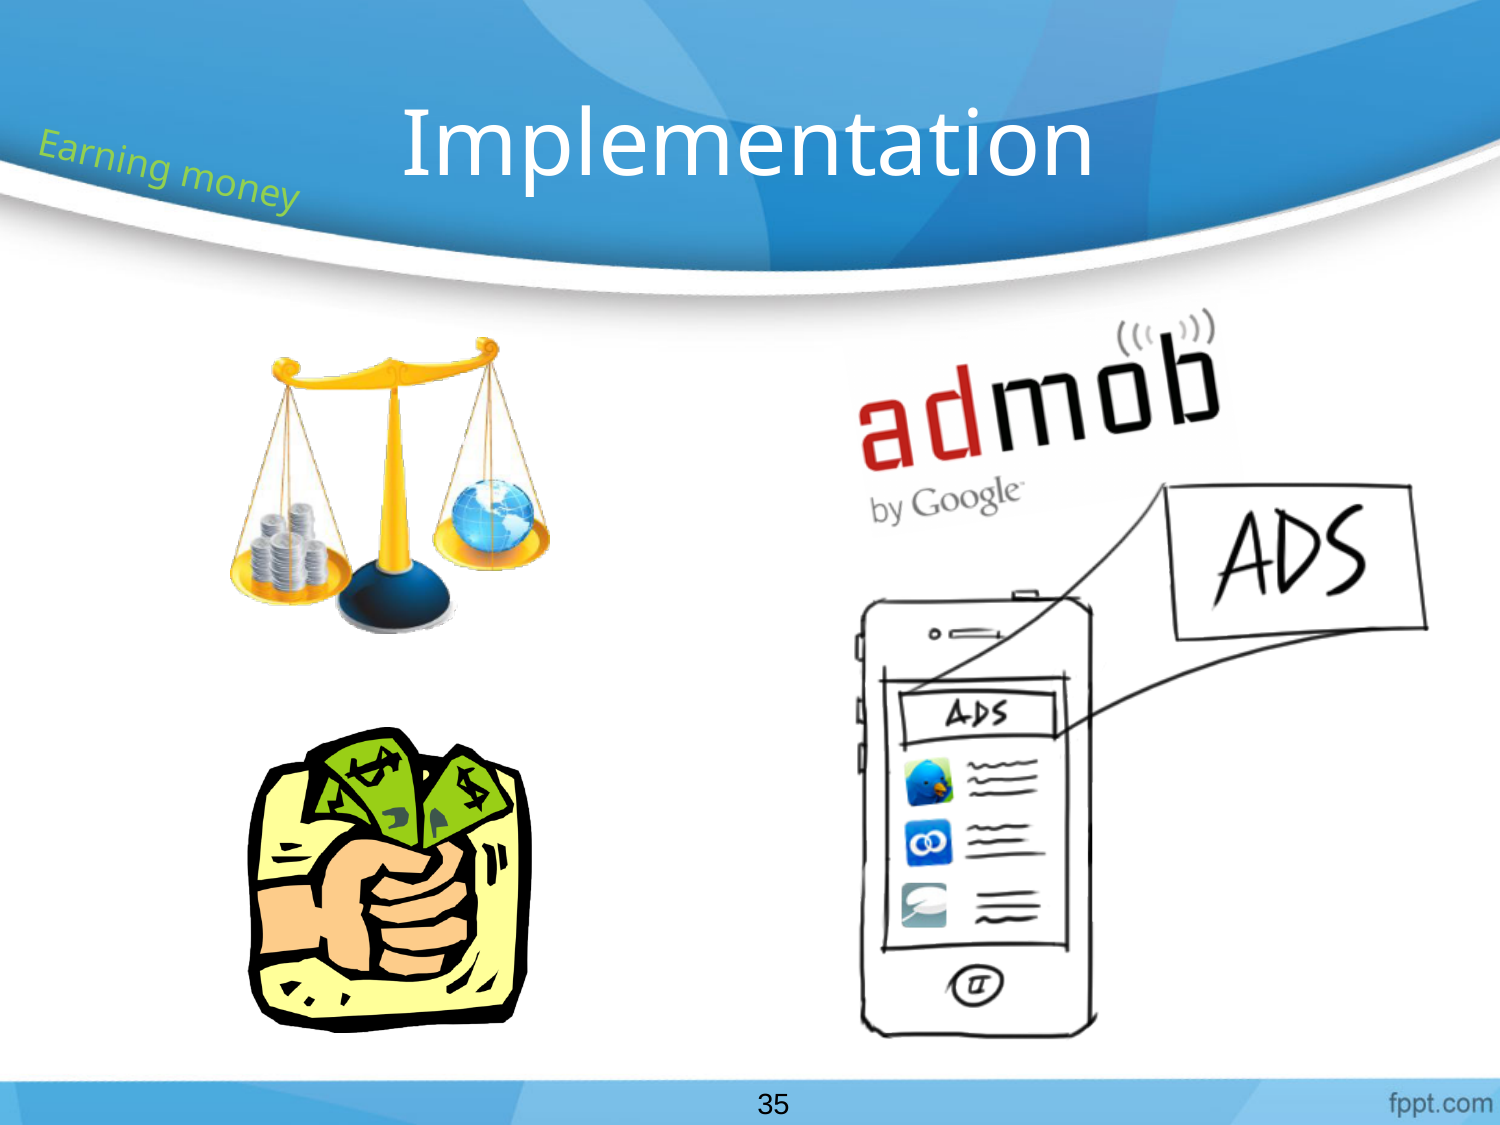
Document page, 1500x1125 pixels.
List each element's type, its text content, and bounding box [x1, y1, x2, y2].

slide_number 35 [726, 1077, 805, 1125]
text_box Earning money [18, 107, 321, 230]
picture [0, 0, 1500, 1125]
title Implementation [75, 45, 1425, 233]
